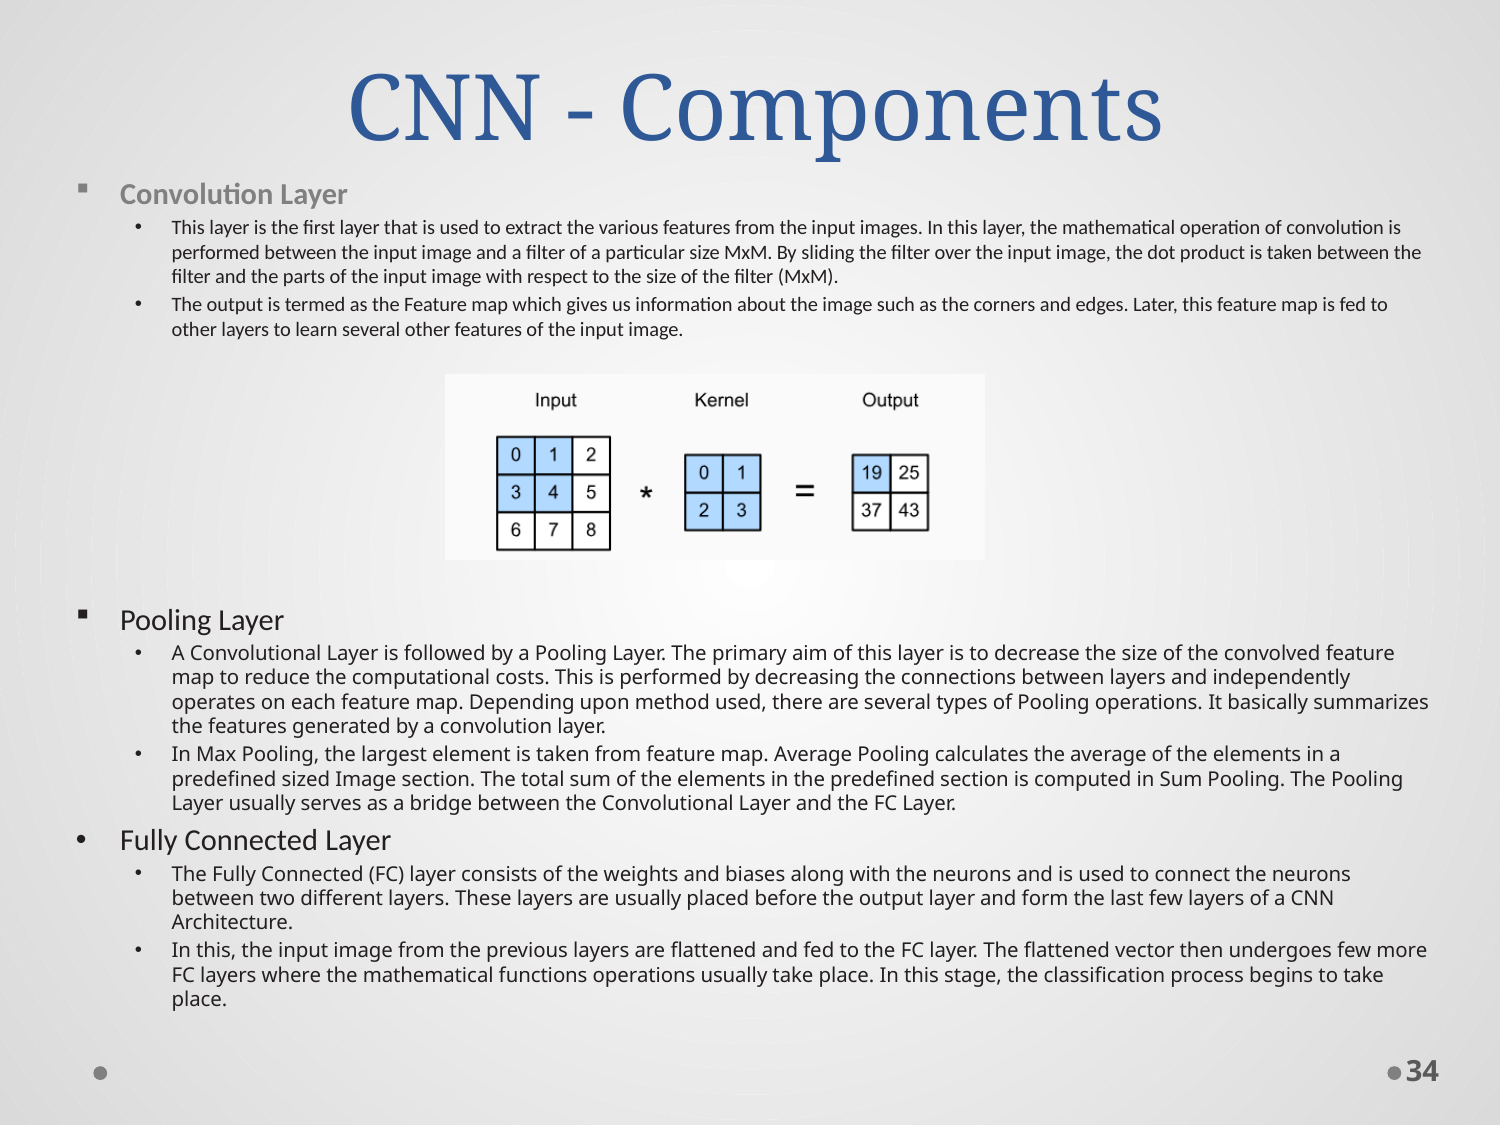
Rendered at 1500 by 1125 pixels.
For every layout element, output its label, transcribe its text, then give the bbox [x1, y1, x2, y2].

title CNN - Components [75, 24, 1437, 166]
slide_number 34 [1401, 1042, 1494, 1103]
list Convolution Layer This layer is the first layer that is used to extract the various features from the input images. In this layer, the mathematical operation of convolution is performed between the input image and a filter of a particular size MxM. By sliding the filter over the input image, the dot product is taken between the filter and the parts of the input image with respect to the size of the filter (MxM). The output is termed as the Feature map which gives us information about the image such as the corners and edges. Later, this feature map is fed to other layers to learn several other features of the input image. Pooling Layer A Convolutional Layer is followed by a Pooling Layer. The primary aim of this layer is to decrease the size of the convolved feature map to reduce the computational costs. This is performed by decreasing the connections between layers and independently operates on each feature map. Depending upon method used, there are several types of Pooling operations. It basically summarizes the features generated by a convolution layer. In Max Pooling, the largest element is taken from feature map. Average Pooling calculates the average of the elements in a predefined sized Image section. The total sum of the elements in the predefined section is computed in Sum Pooling. The Pooling Layer usually serves as a bridge between the Convolutional Layer and the FC Layer. Fully Connected Layer The Fully Connected (FC) layer consists of the weights and biases along with the neurons and is used to connect the neurons between two different layers. These layers are usually placed before the output layer and form the last few layers of a CNN Architecture. In this, the input image from the previous layers are flattened and fed to the FC layer. The flattened vector then undergoes few more FC layers where the mathematical functions operations usually take place. In this stage, the classification process begins to take place. [60, 166, 1451, 1029]
picture [445, 373, 985, 560]
